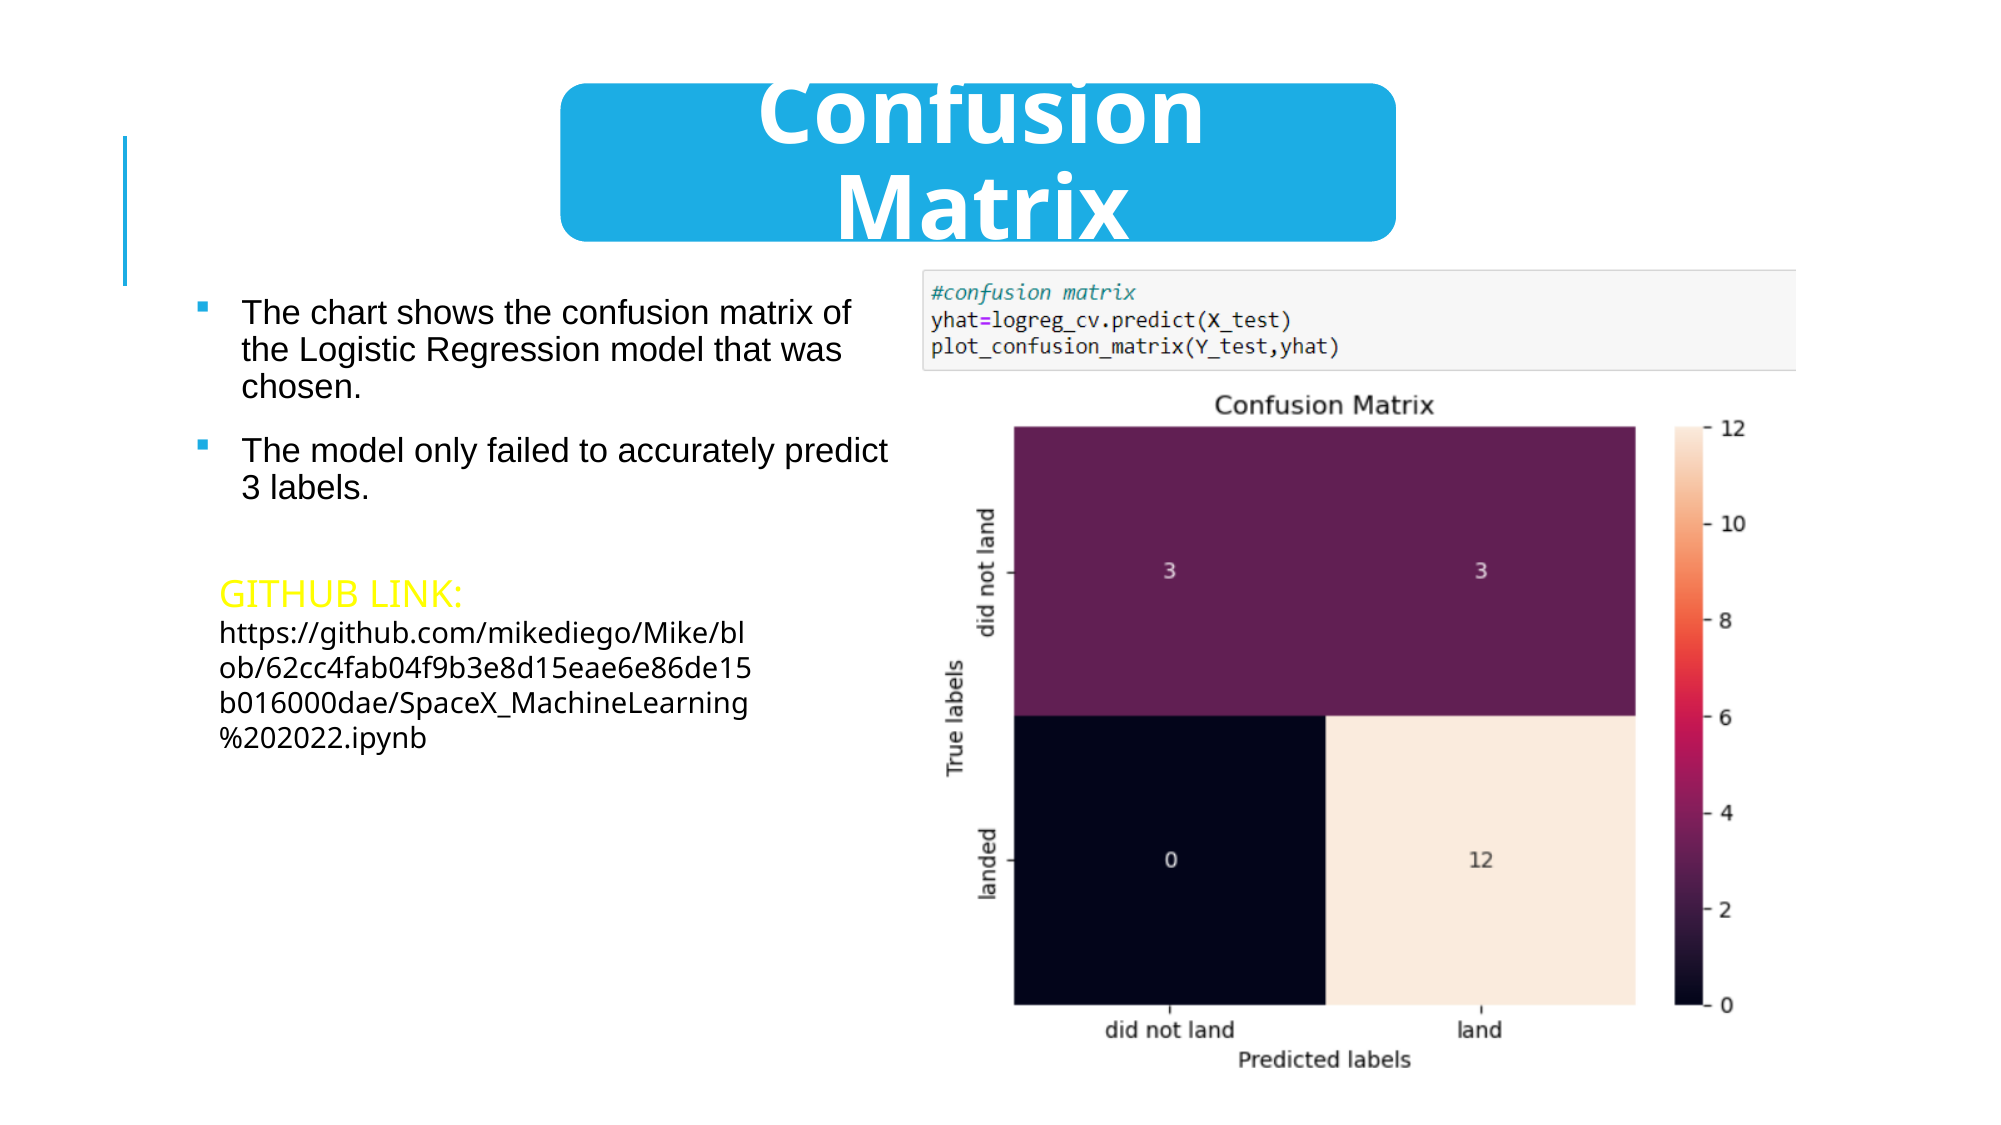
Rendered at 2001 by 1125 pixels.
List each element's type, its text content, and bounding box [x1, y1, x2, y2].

text_box GITHUB LINK: https://github.com/mikediego/Mike/blob/62cc4fab04f9b3e8d15eae6e86de15b016000dae/SpaceX_MachineLearning%202022.ipynb [204, 562, 774, 762]
list The chart shows the confusion matrix of the Logistic Regression model that was chosen. The model only failed to accurately predict 3 labels. [187, 285, 900, 516]
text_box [558, 81, 1398, 244]
picture [920, 261, 1796, 1094]
